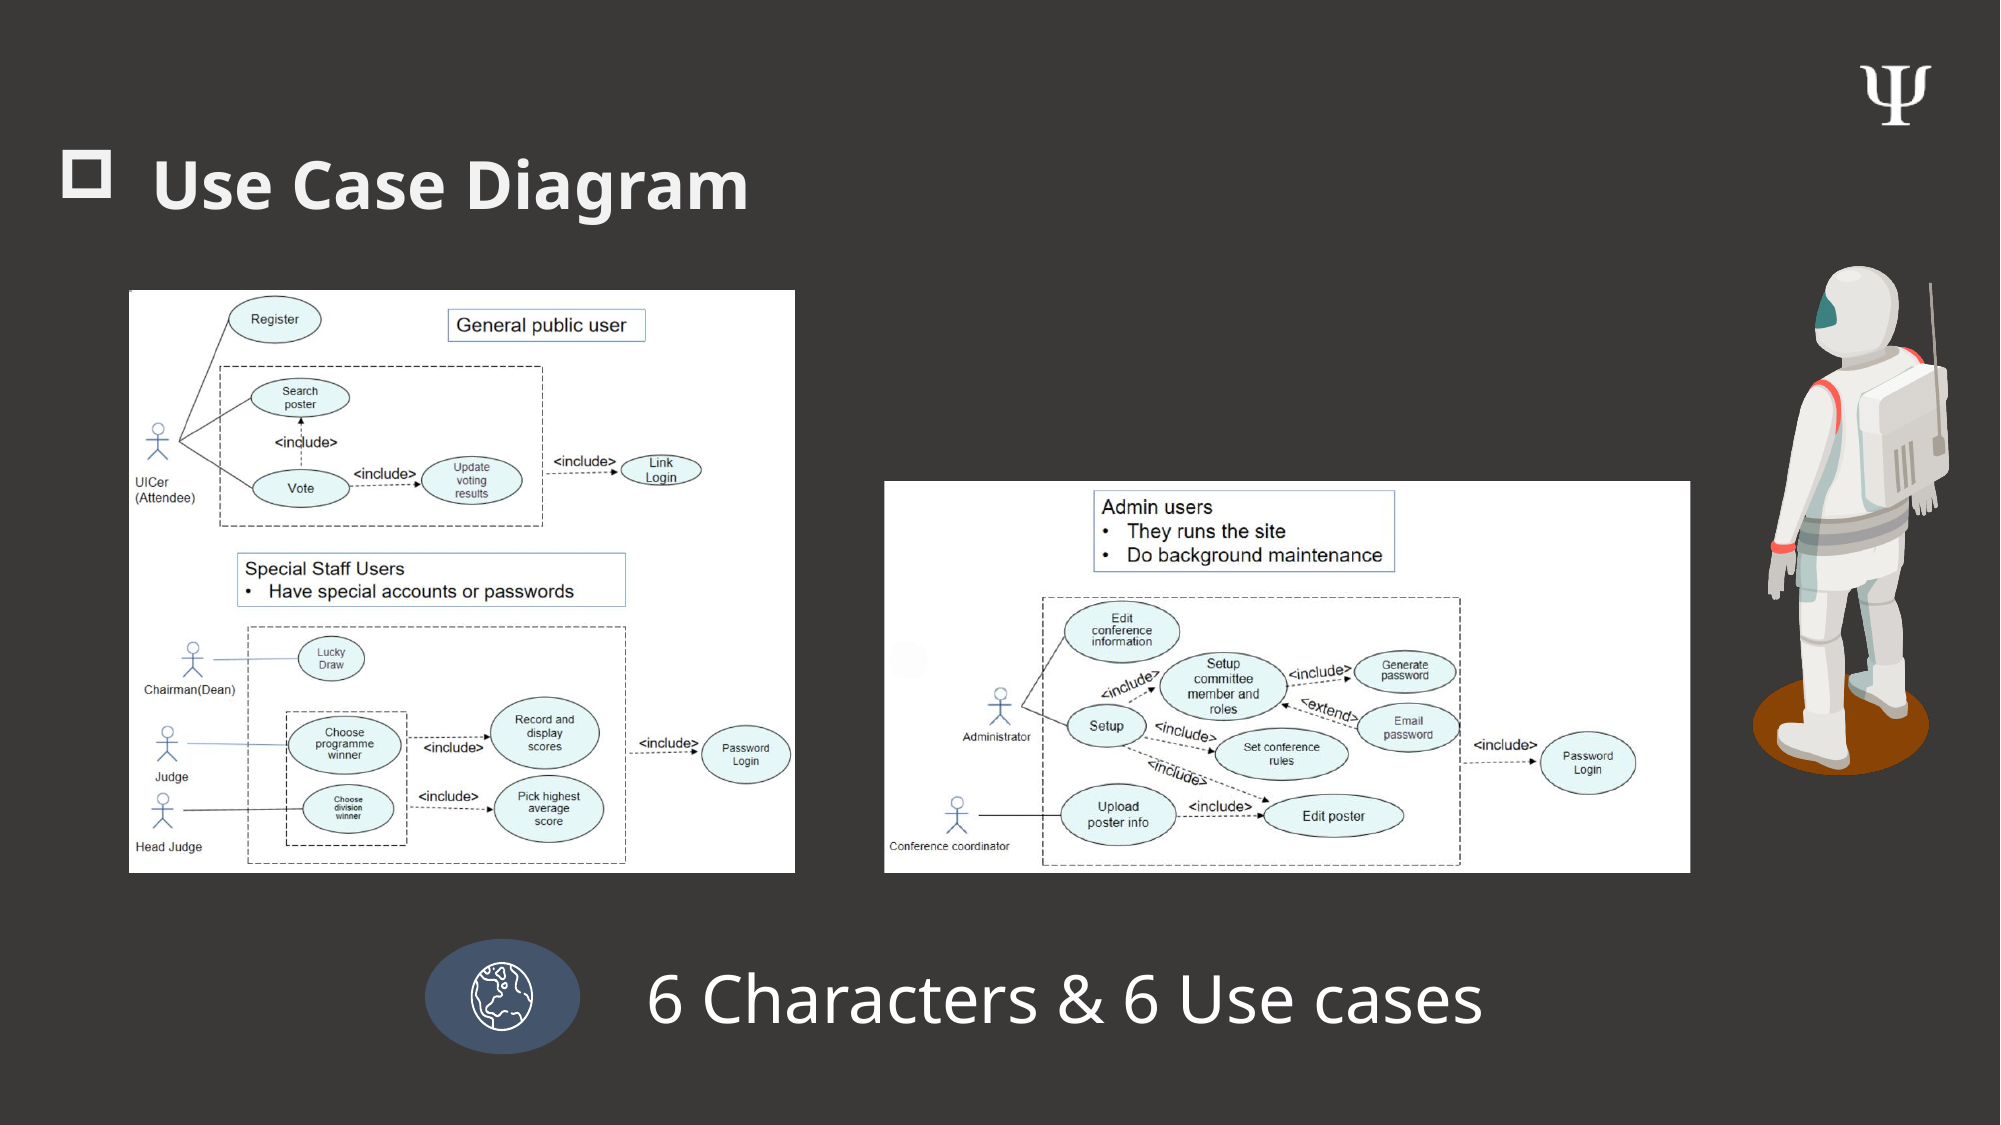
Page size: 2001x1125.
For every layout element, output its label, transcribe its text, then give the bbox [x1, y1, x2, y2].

text_box 6 Characters & 6 Use cases [626, 914, 1520, 1079]
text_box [424, 938, 581, 1055]
picture [129, 290, 795, 873]
text_box Use Case Diagram [42, 135, 832, 231]
picture [884, 54, 2000, 878]
